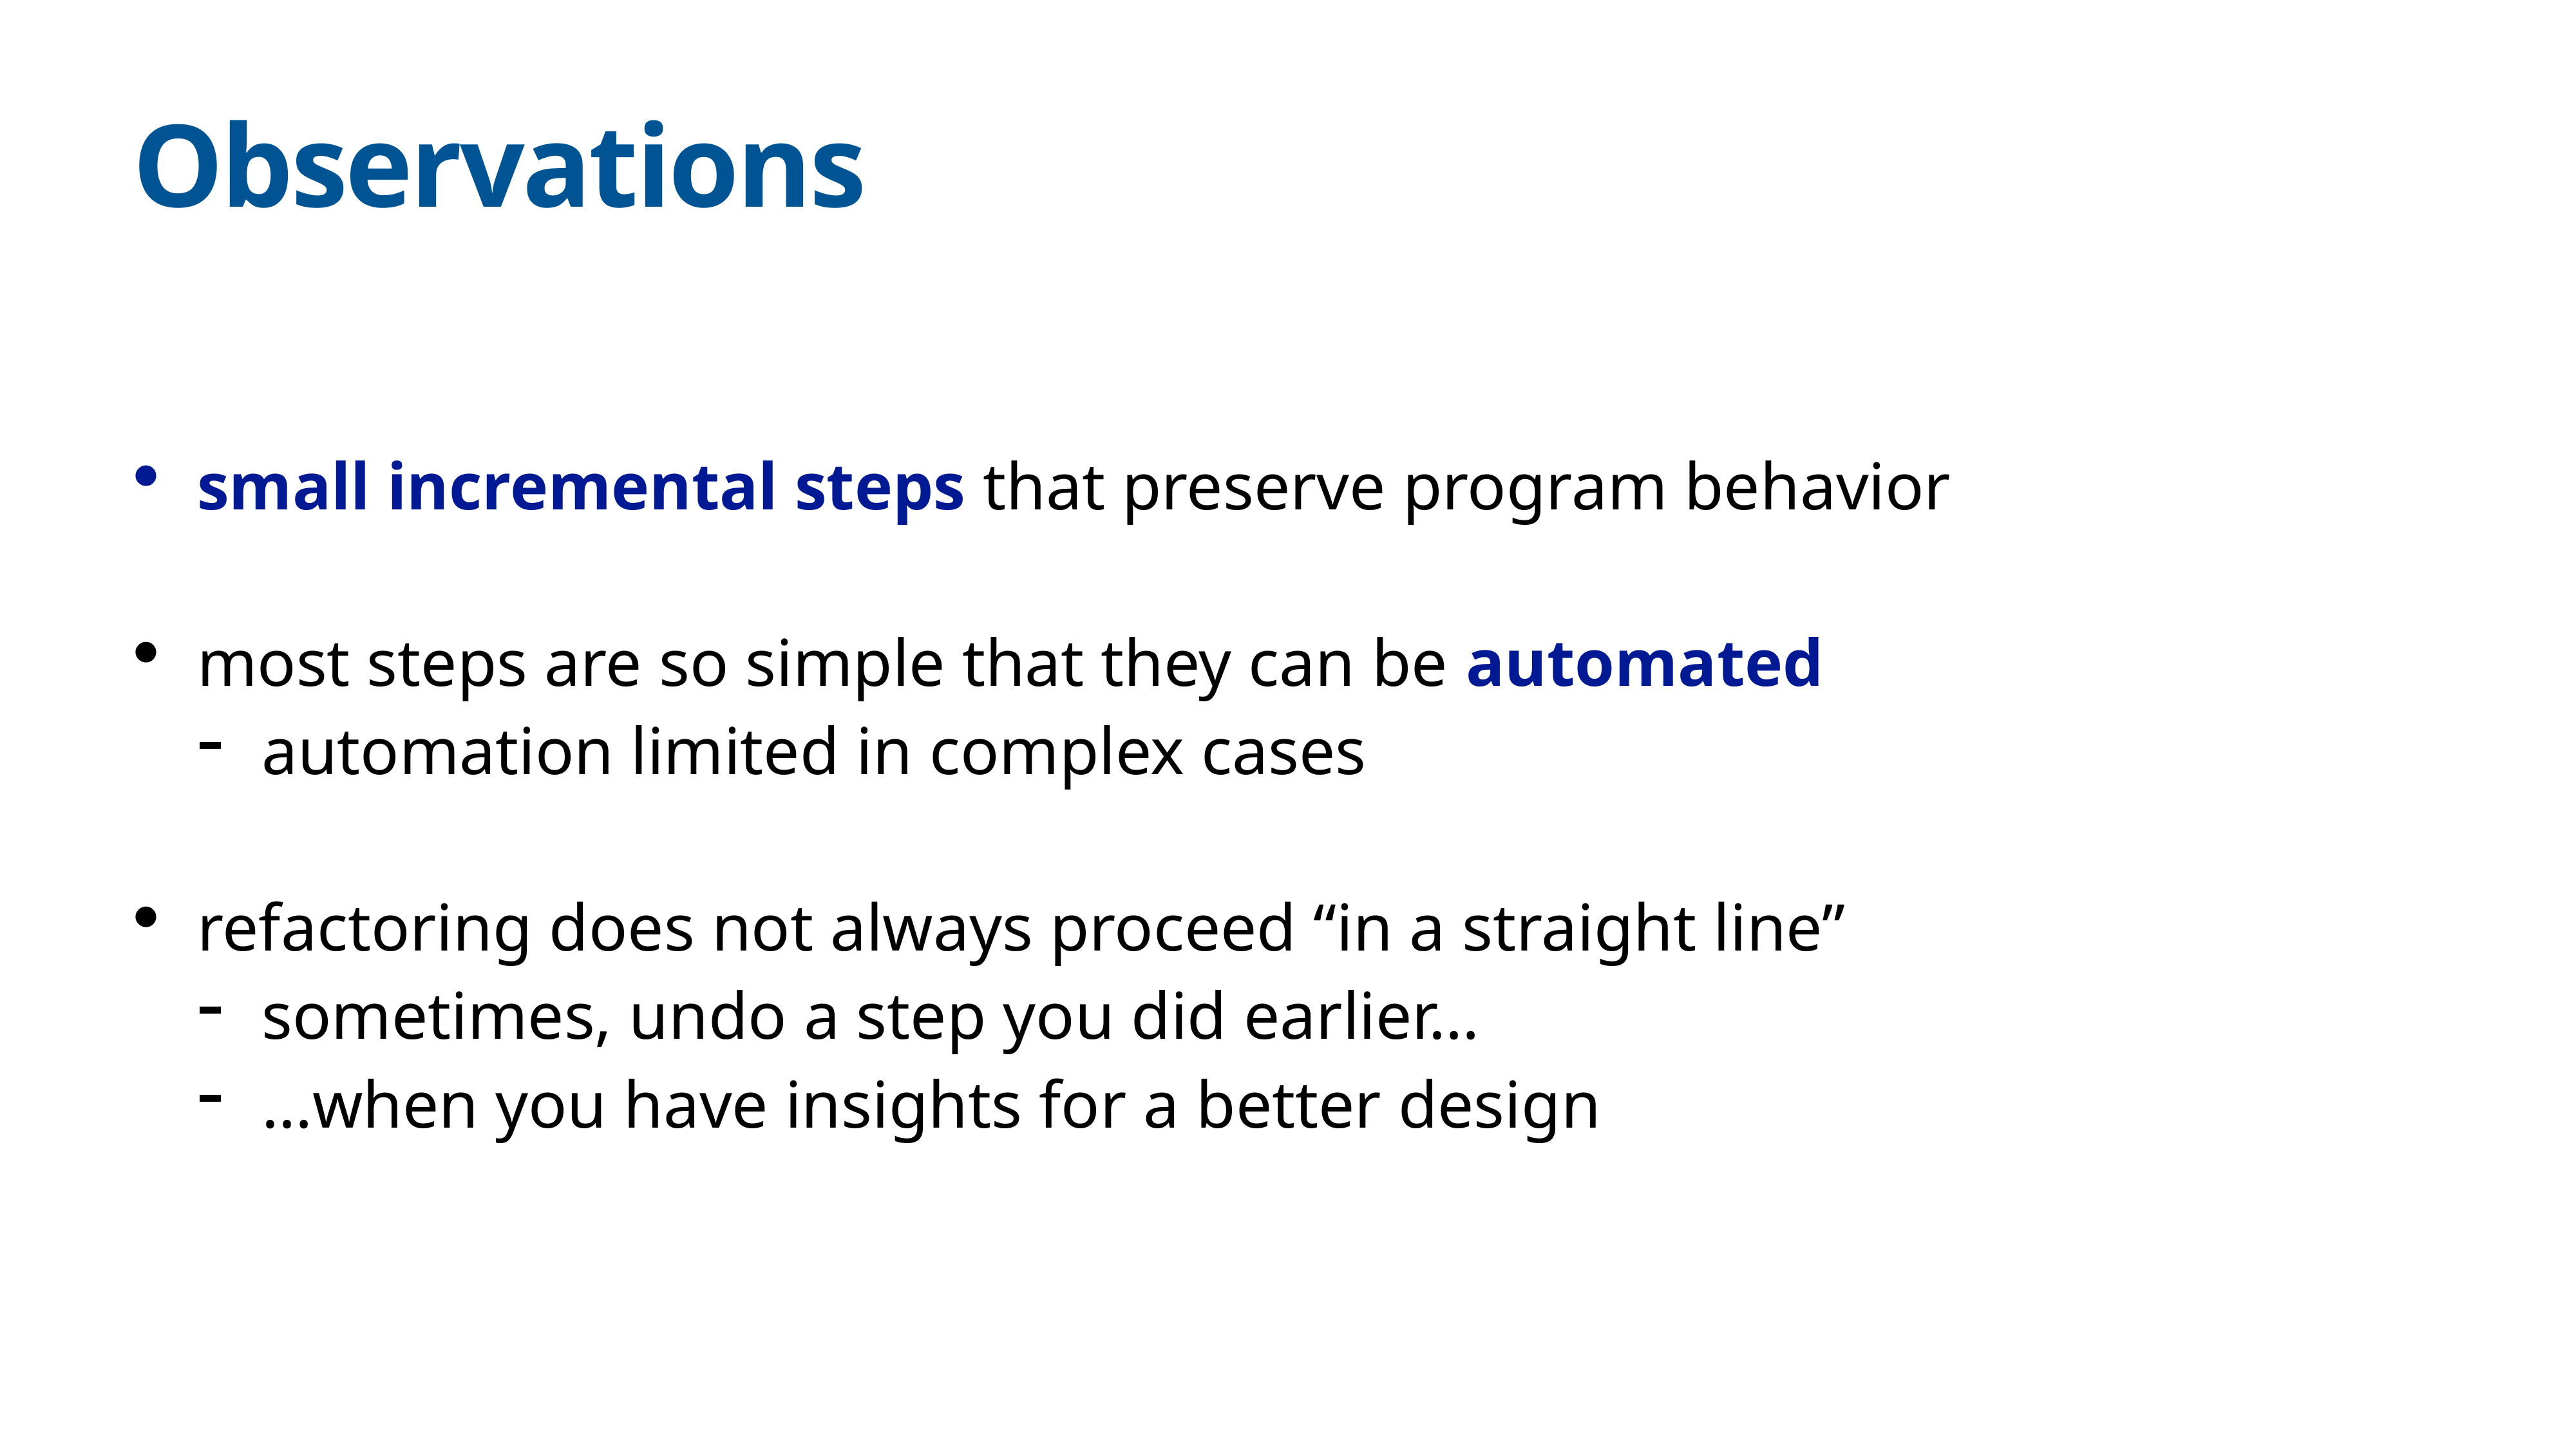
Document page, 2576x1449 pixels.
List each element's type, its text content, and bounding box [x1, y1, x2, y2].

list small incremental steps that preserve program behavior most steps are so simple that they can be automated automation limited in complex cases refactoring does not always proceed “in a straight line” sometimes, undo a step you did earlier… …when you have insights for a better design [127, 448, 2449, 1321]
title Observations [127, 113, 2449, 266]
